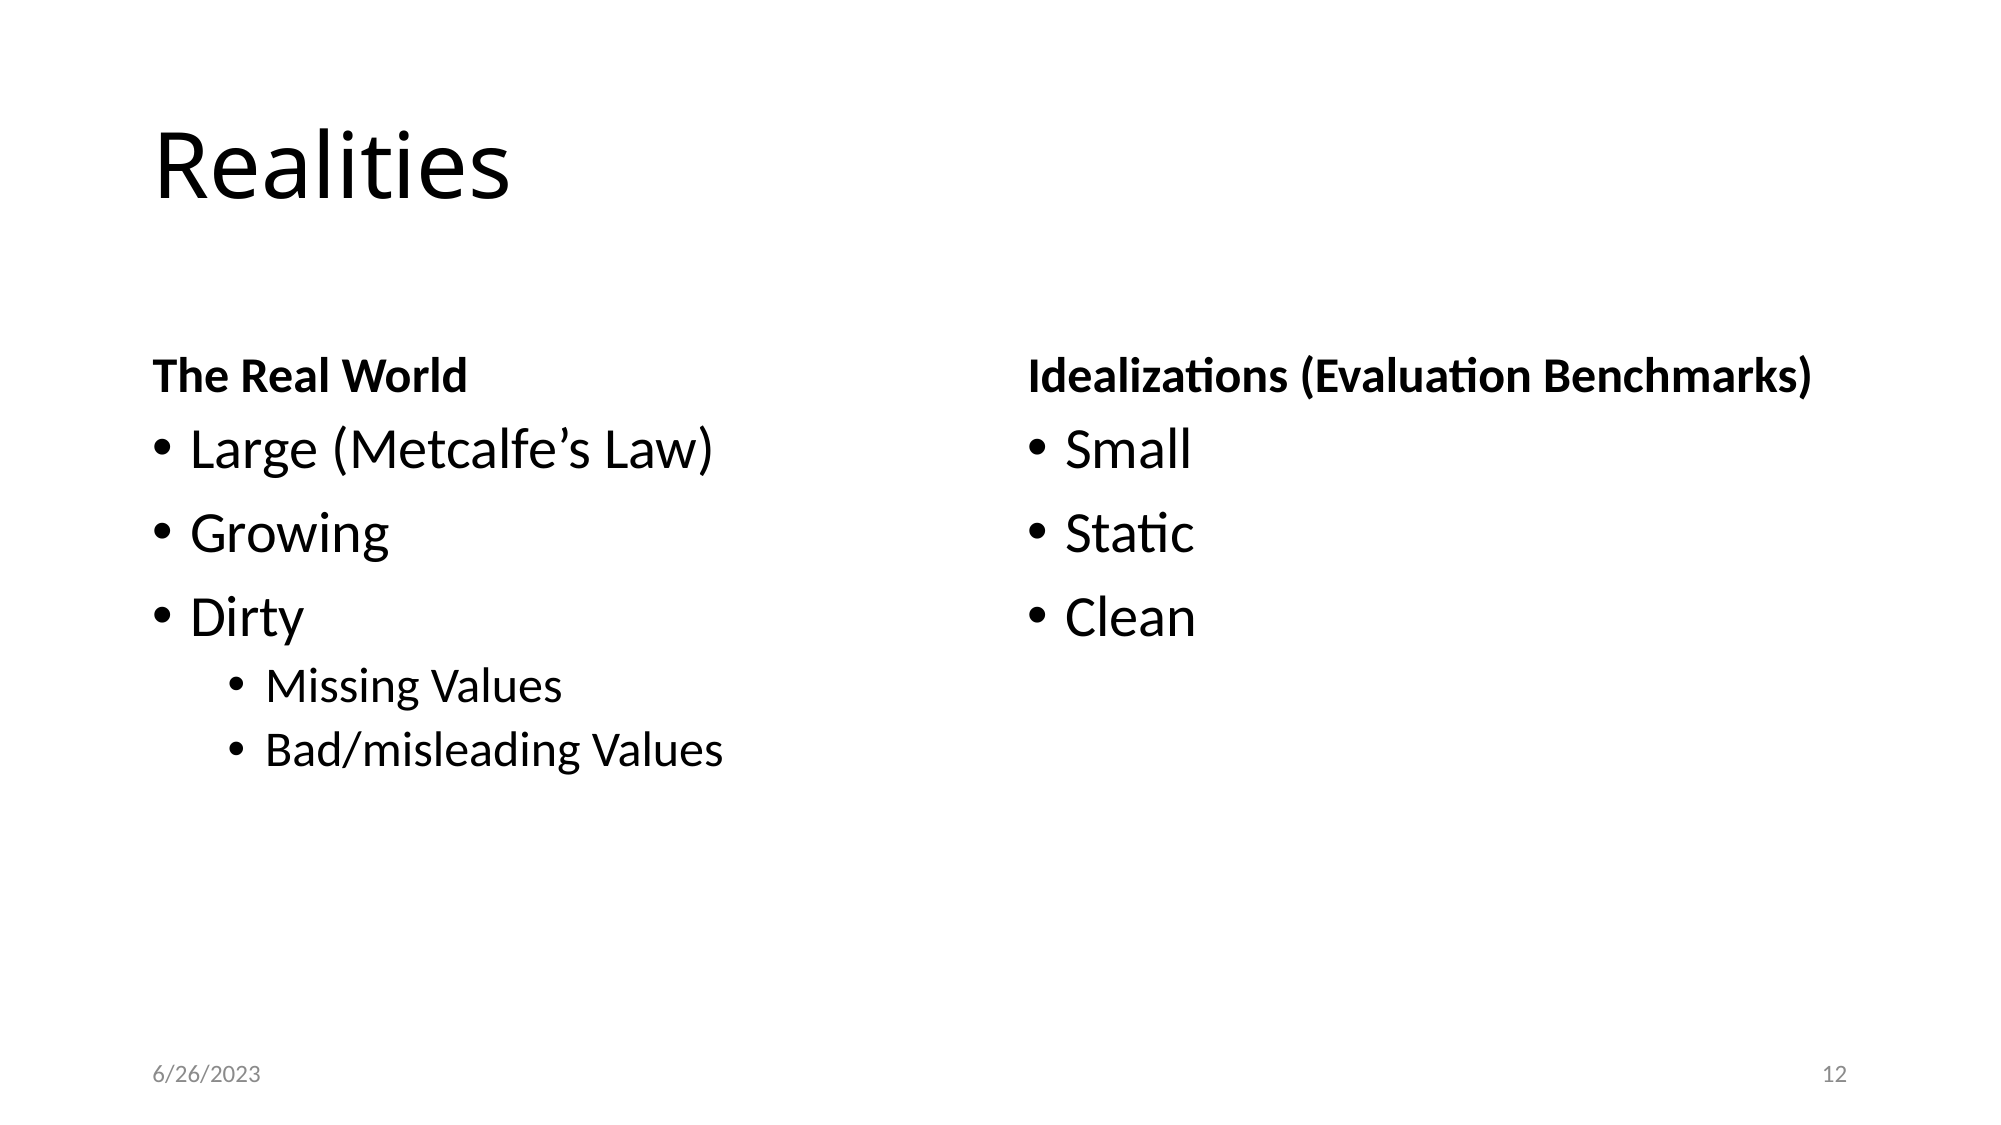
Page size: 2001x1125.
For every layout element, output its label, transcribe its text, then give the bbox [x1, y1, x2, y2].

list Small Static Clean [1012, 410, 1863, 1016]
title Realities [137, 59, 1863, 278]
slide_number 12 [1412, 1042, 1863, 1103]
list Idealizations (Evaluation Benchmarks) [1012, 275, 1863, 410]
list The Real World [137, 275, 984, 410]
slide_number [137, 1042, 588, 1103]
list Large (Metcalfe’s Law) Growing Dirty Missing Values Bad/misleading Values [137, 410, 984, 1016]
